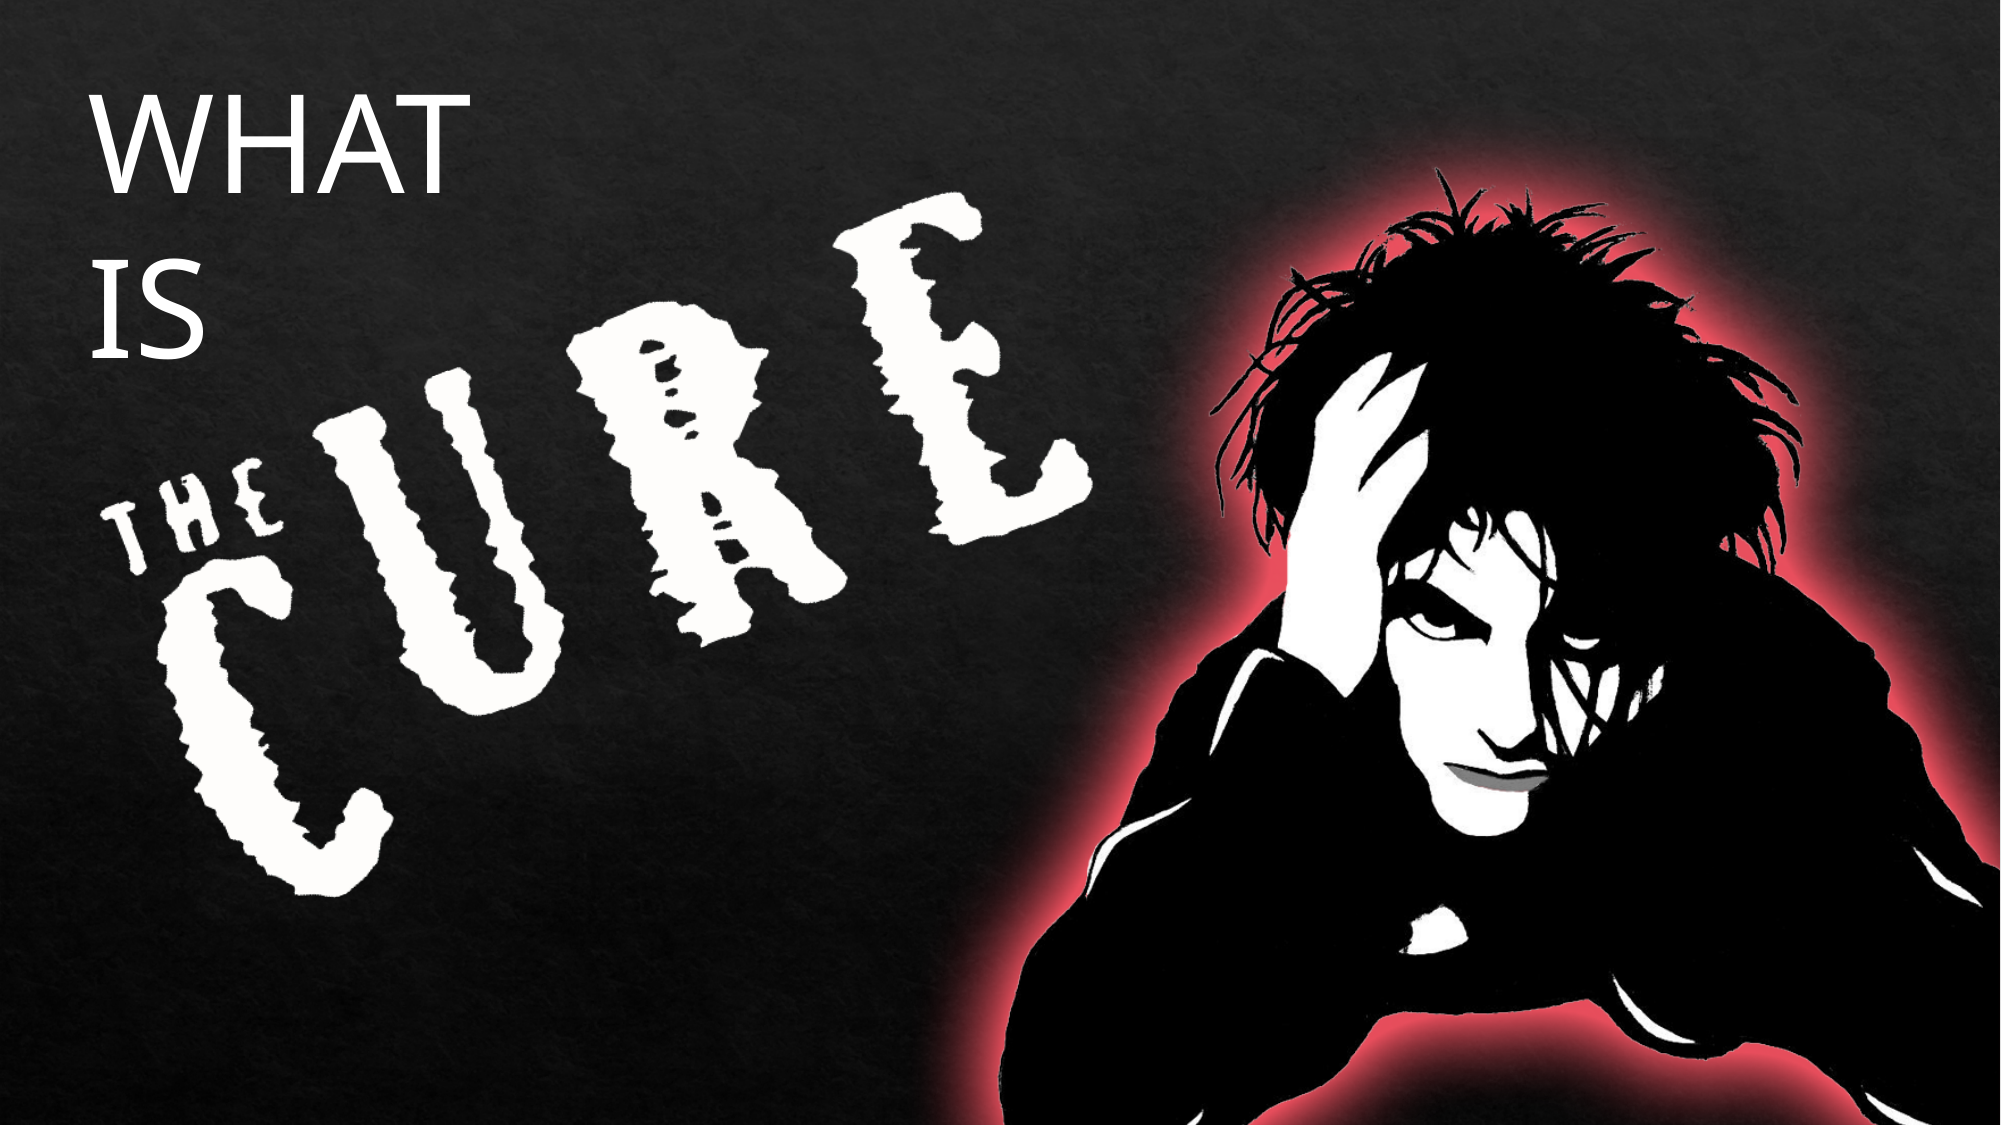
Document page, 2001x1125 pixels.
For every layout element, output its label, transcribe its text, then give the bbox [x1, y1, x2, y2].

picture [0, 0, 2000, 1125]
text_box WHAT IS [73, 48, 552, 236]
